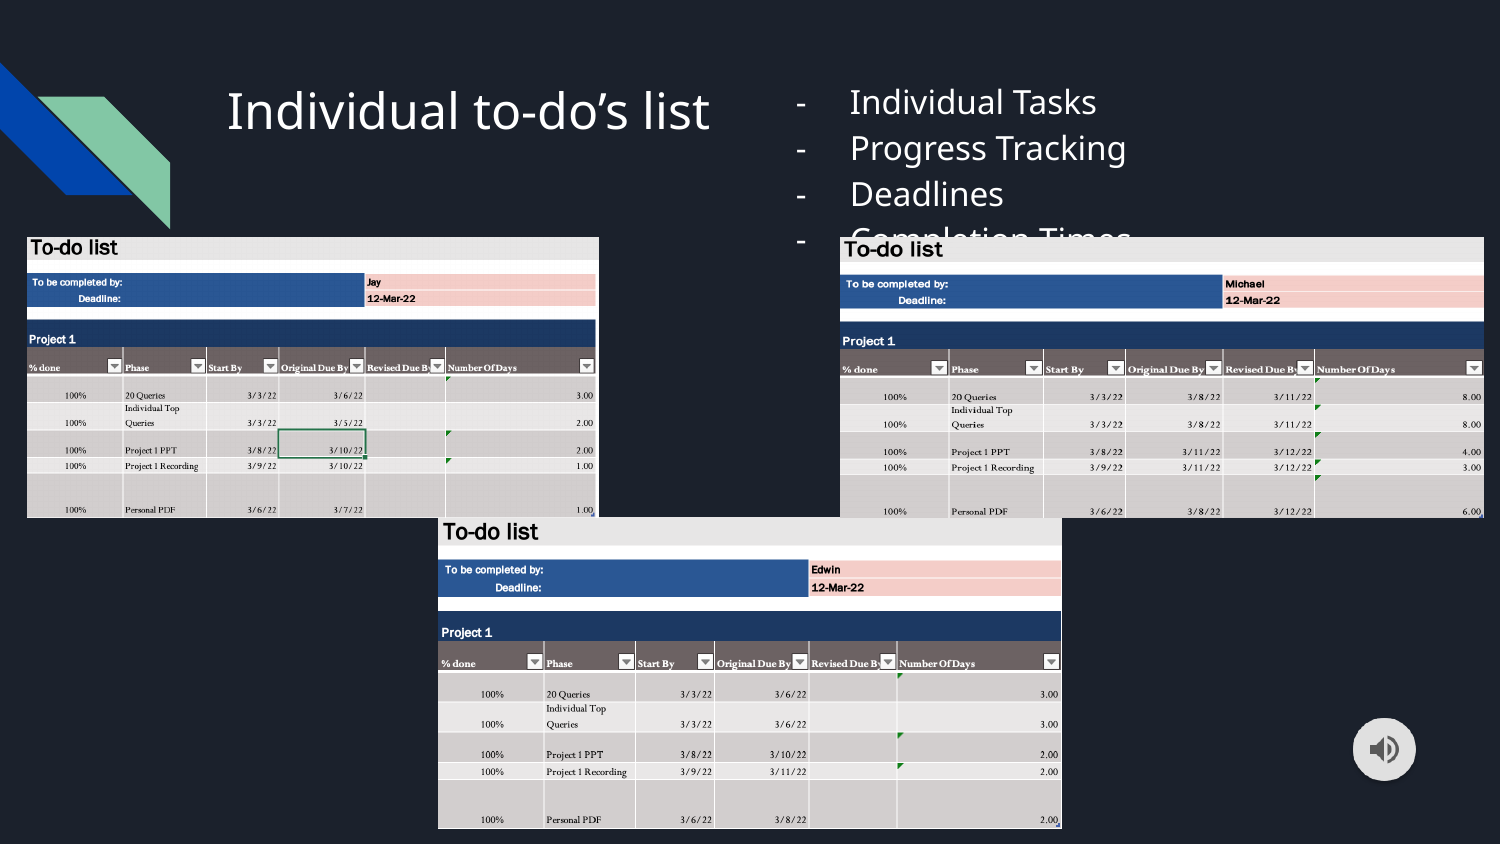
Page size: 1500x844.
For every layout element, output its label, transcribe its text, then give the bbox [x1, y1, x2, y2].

title Individual to-do’s list [212, 64, 759, 215]
picture [1346, 710, 1422, 787]
list Individual Tasks Progress Tracking Deadlines Completion Times [759, 60, 1384, 331]
picture [27, 236, 1484, 829]
